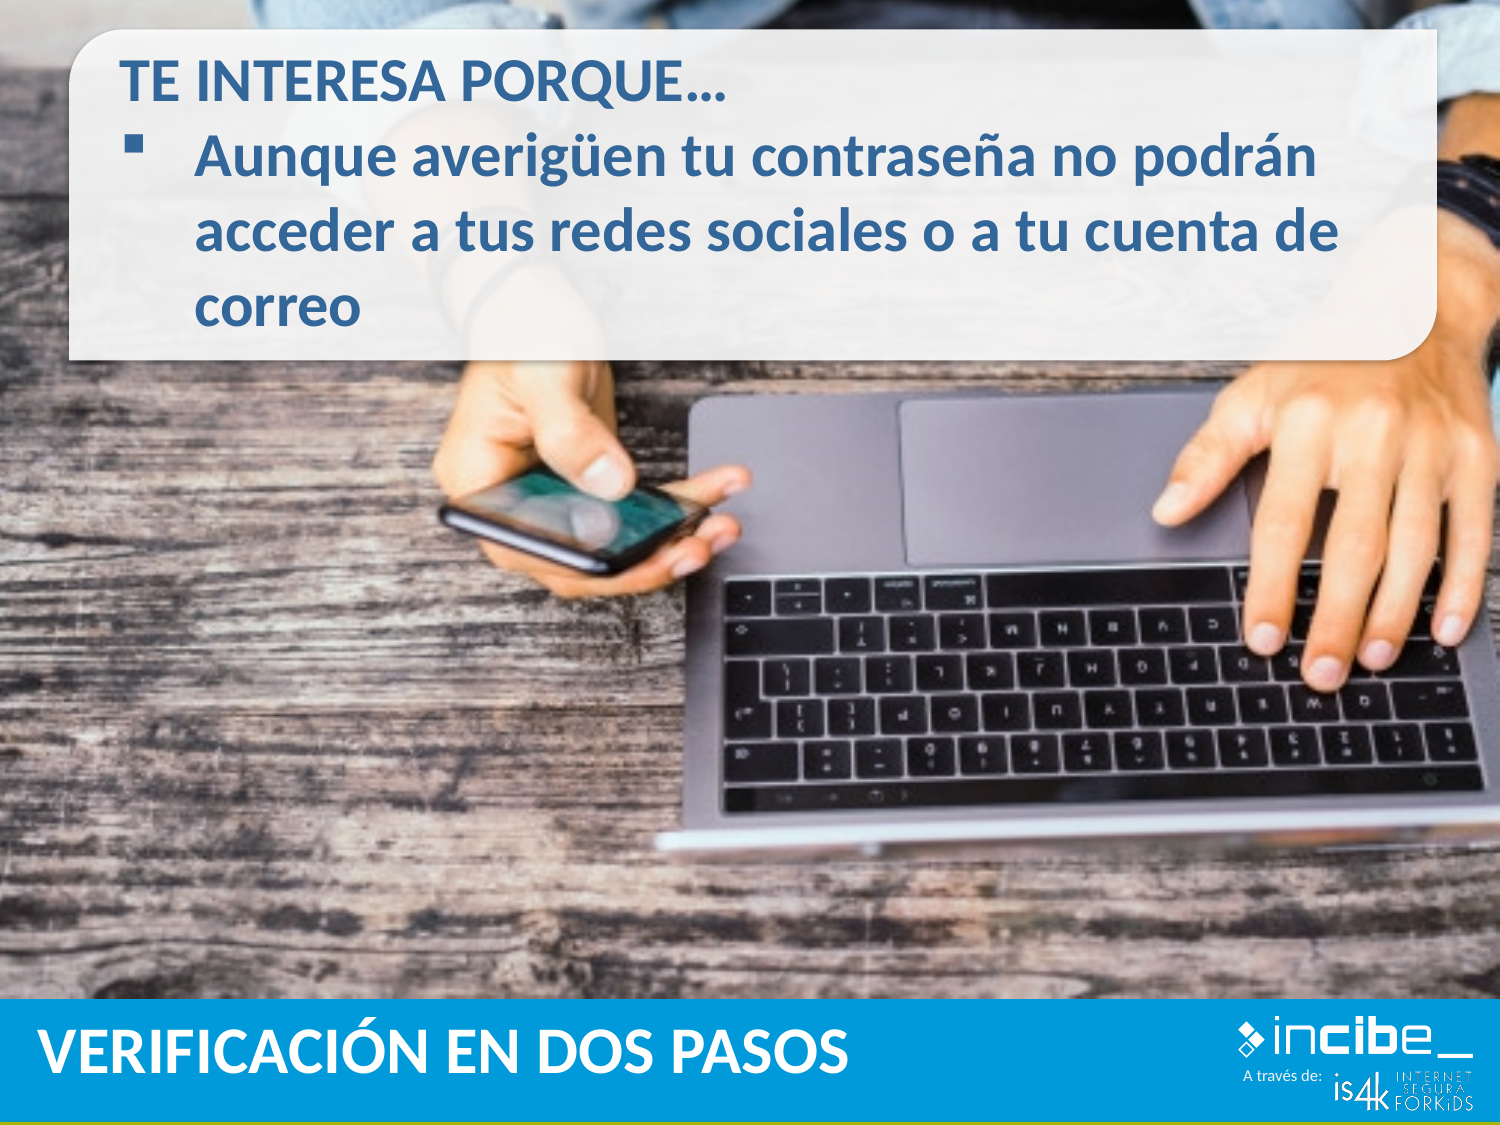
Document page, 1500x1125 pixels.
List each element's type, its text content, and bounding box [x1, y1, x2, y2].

picture [1356, 1017, 1363, 1023]
title VERIFICACIÓN EN DOS PASOS [22, 1008, 1347, 1125]
picture [1347, 1091, 1352, 1100]
picture [0, 0, 1500, 998]
picture [1356, 1026, 1363, 1053]
picture [1356, 1073, 1387, 1109]
picture [1369, 1017, 1396, 1053]
picture [1403, 1026, 1430, 1053]
